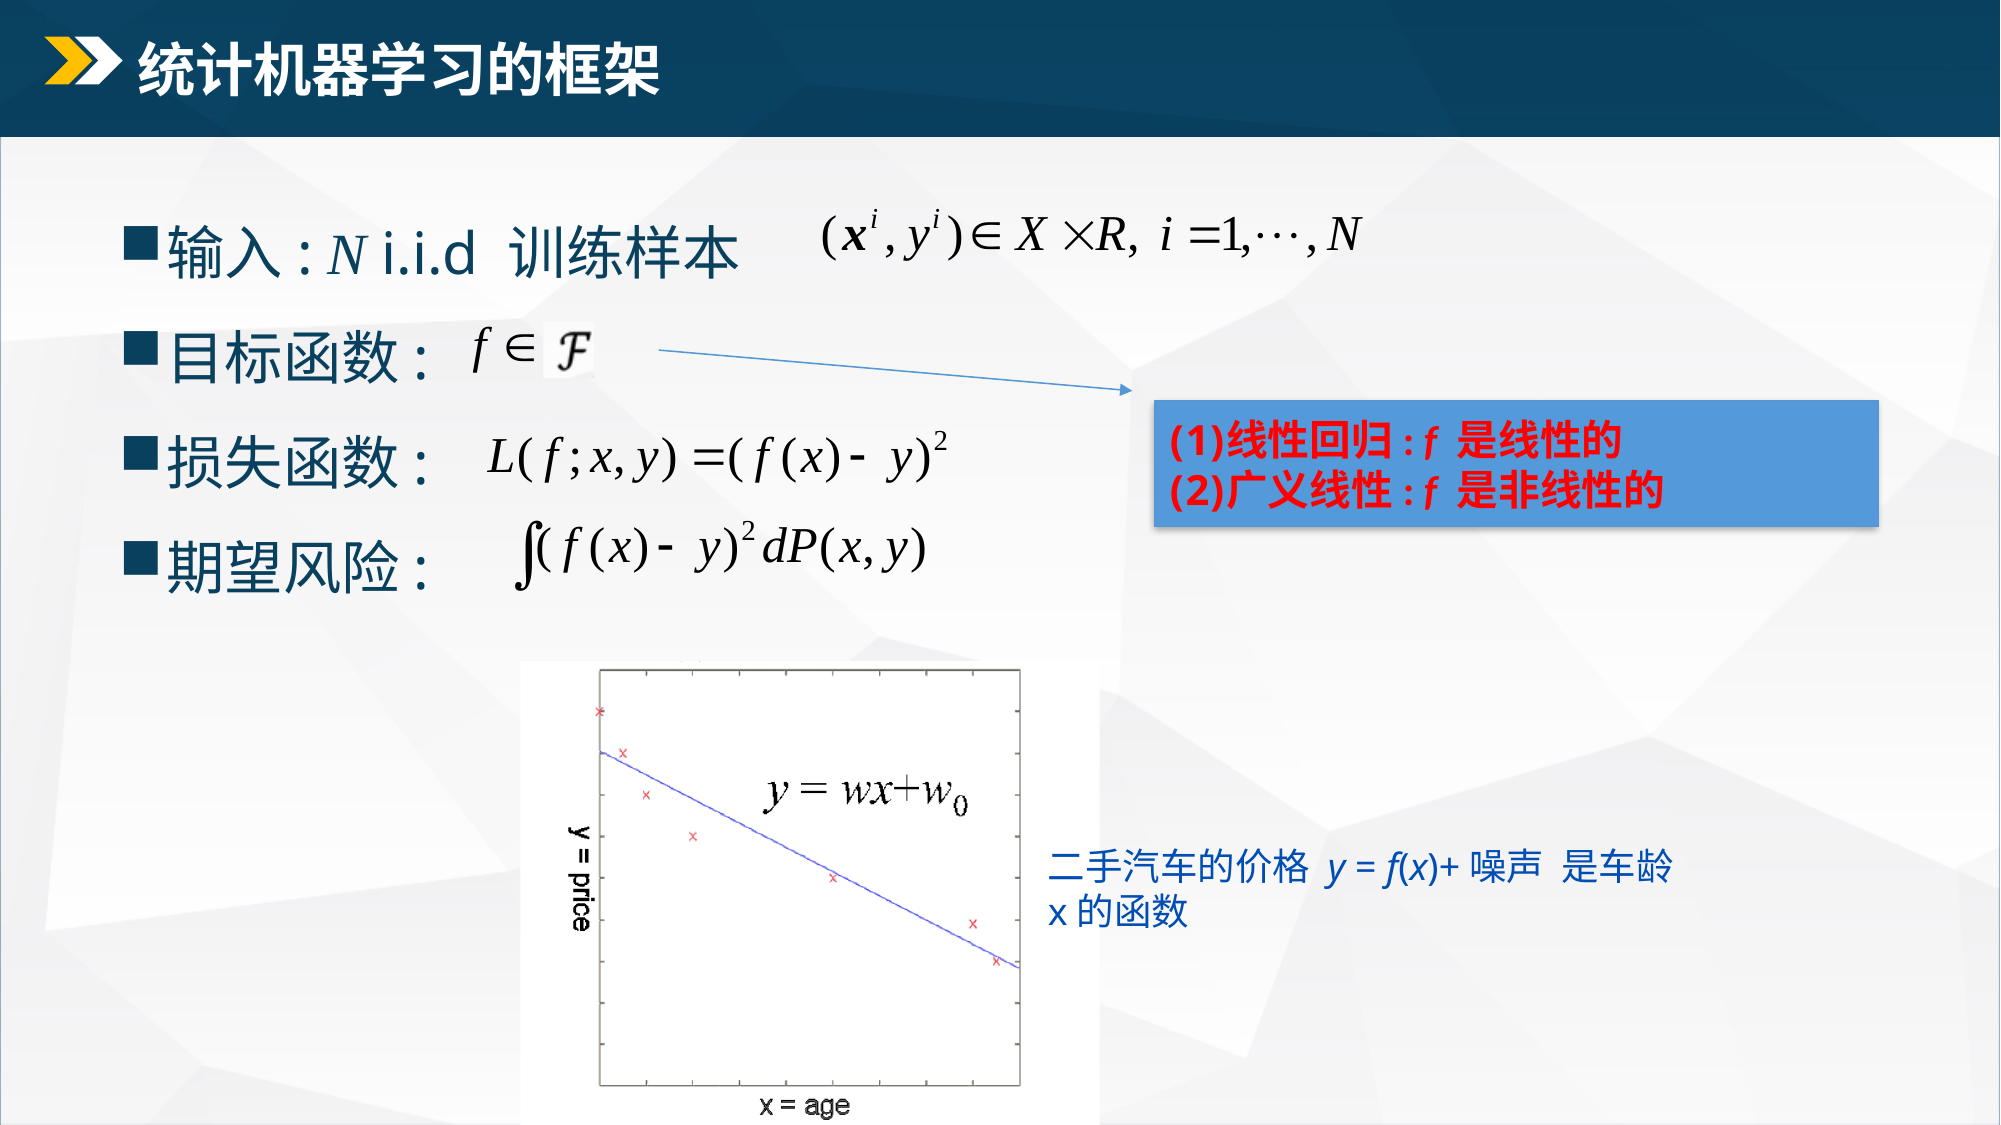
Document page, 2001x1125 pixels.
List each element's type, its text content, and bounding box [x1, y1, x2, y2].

title 统计机器学习的框架 [122, 33, 1755, 124]
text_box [454, 316, 544, 384]
text_box 线性回归: f 是线性的 广义线性: f 是非线性的 [1154, 400, 1879, 527]
text_box 二手汽车的价格 y = f(x)+噪声 是车龄x的函数 [1105, 835, 1716, 941]
list 输入: N i.i.d 训练样本 目标函数: 损失函数: 期望风险: [105, 173, 1869, 1033]
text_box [658, 349, 1133, 392]
picture [0, 0, 2000, 1125]
